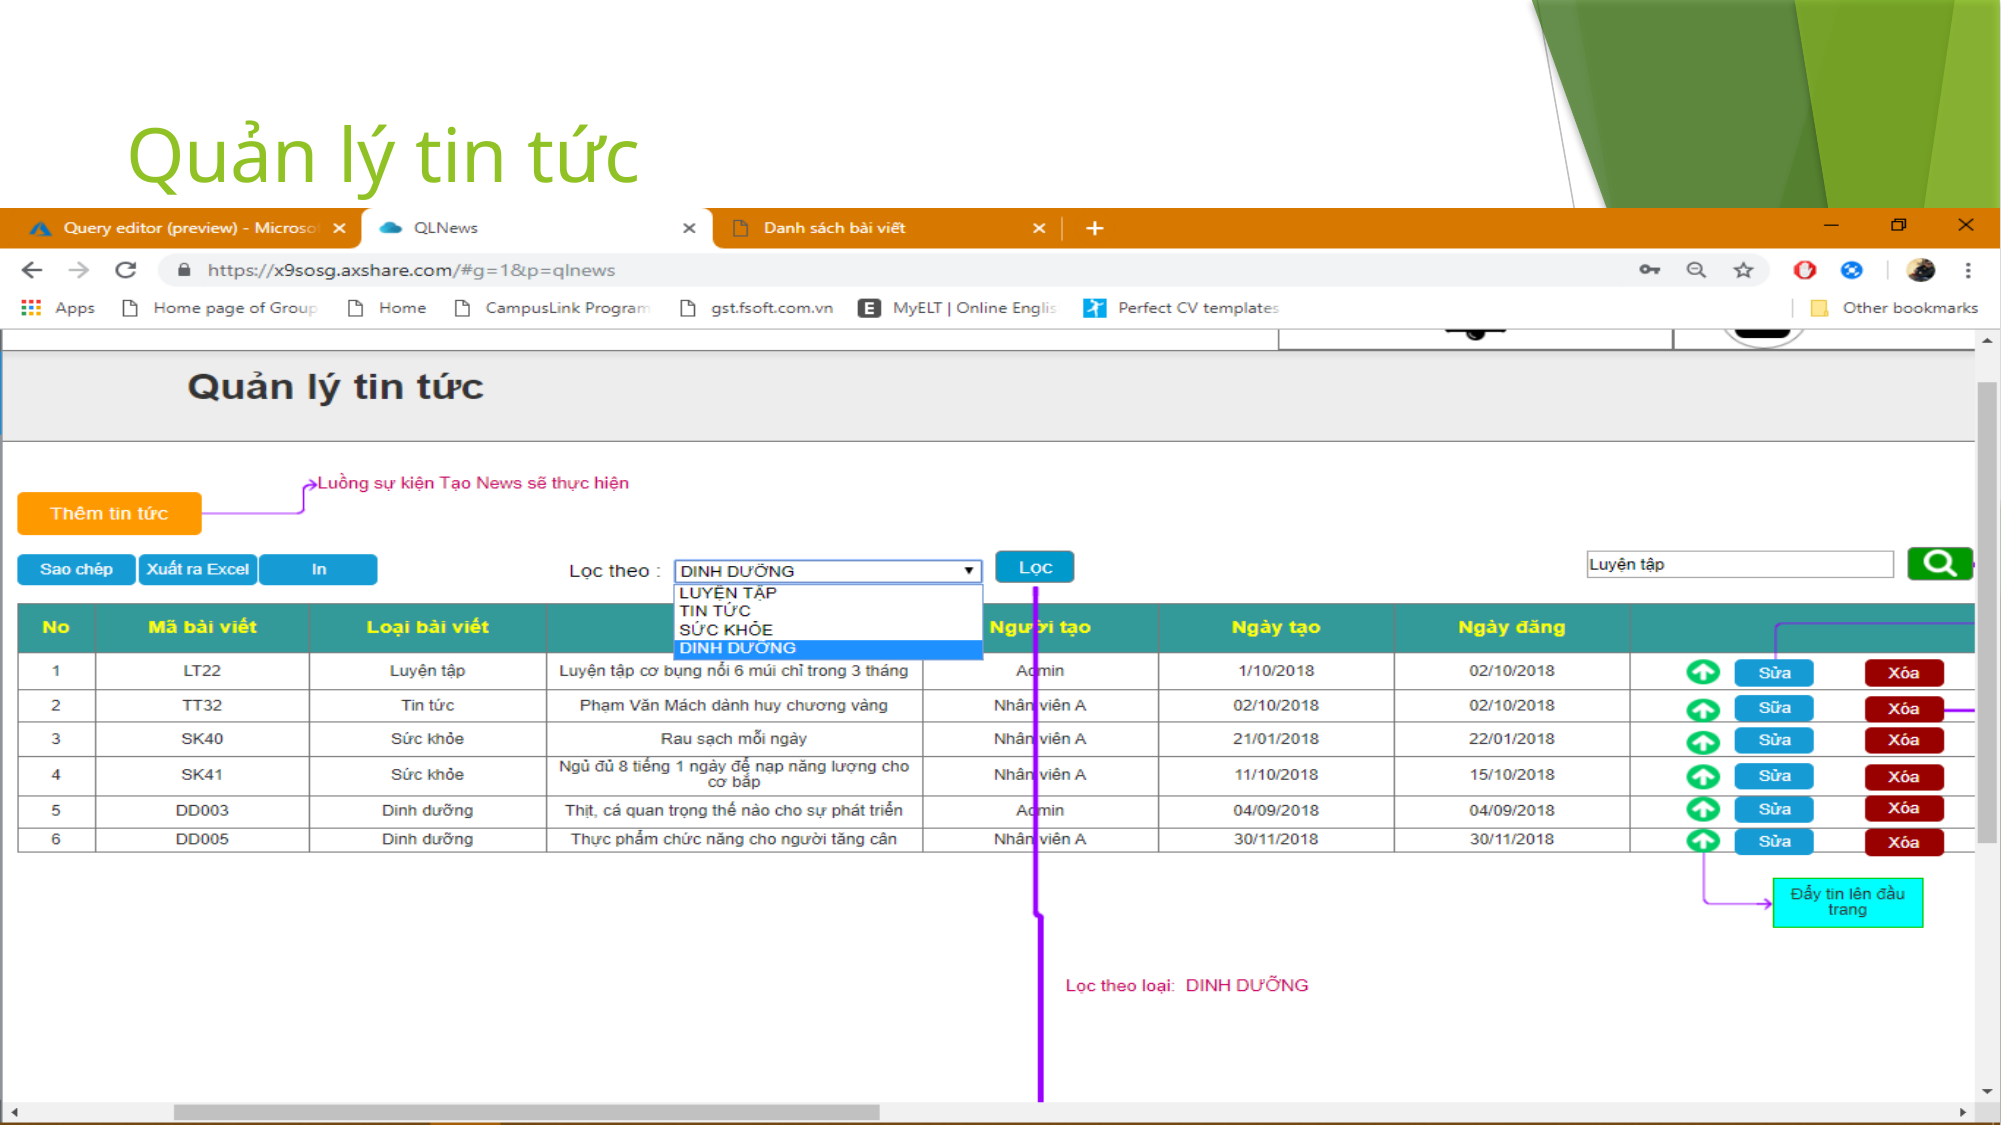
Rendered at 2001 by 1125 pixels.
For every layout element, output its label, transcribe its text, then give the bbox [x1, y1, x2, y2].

picture [0, 207, 2000, 1125]
title Quản lý tin tức [111, 99, 1522, 205]
